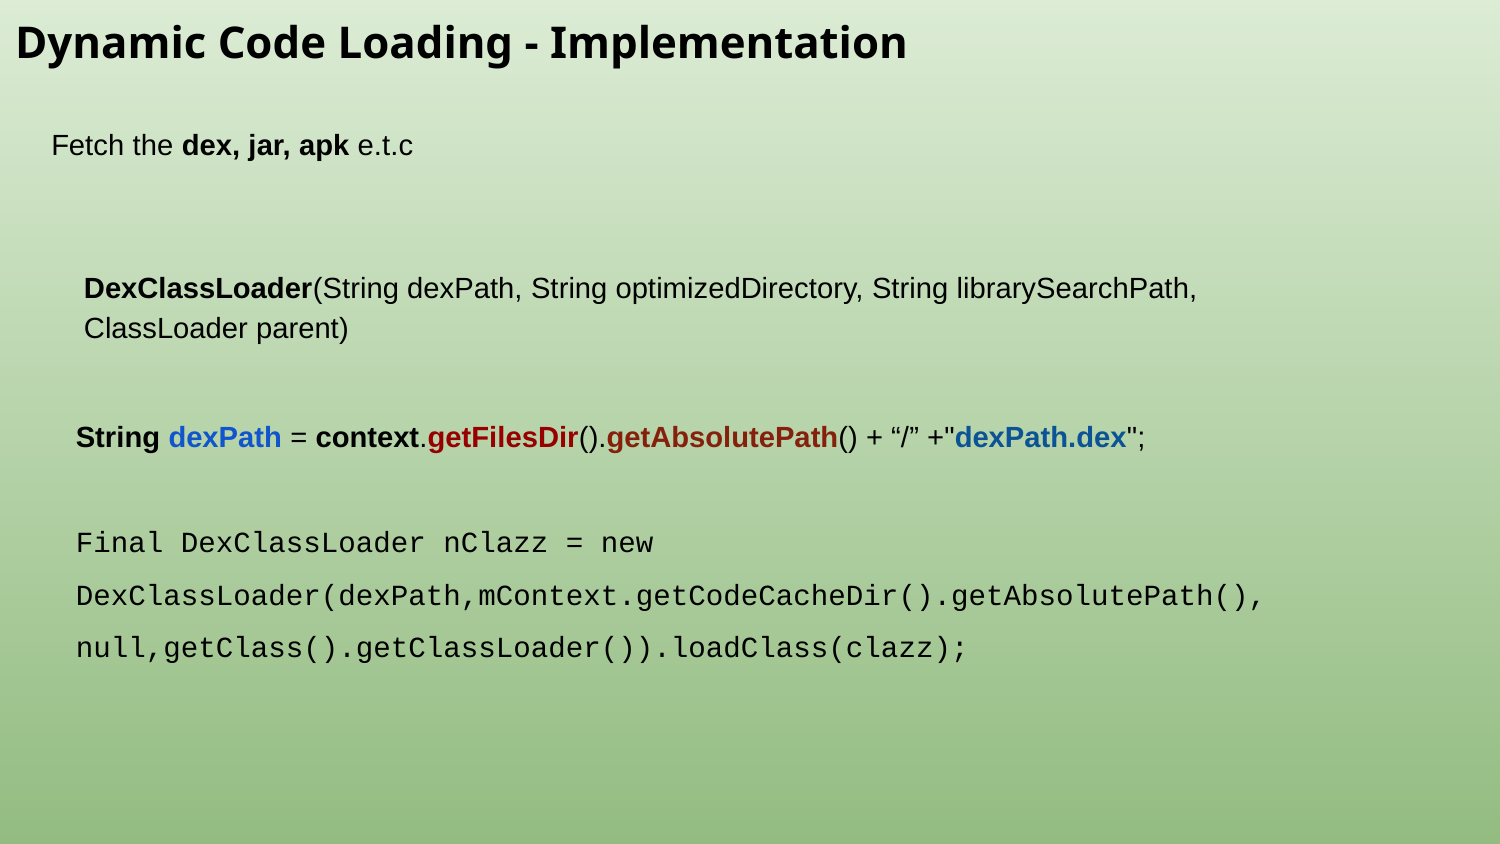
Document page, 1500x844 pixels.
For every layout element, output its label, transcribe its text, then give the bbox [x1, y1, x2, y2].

text_box Dynamic Code Loading - Implementation [0, 0, 1219, 83]
text_box String dexPath = context.getFilesDir().getAbsolutePath() + “/” +"dexPath.dex"; Final DexClassLoader nClazz = new DexClassLoader(dexPath,mContext.getCodeCacheDir().getAbsolutePath(), null,getClass().getClassLoader()).loadClass(clazz); [60, 403, 1500, 784]
text_box Fetch the dex, jar, apk e.t.c [27, 111, 521, 212]
text_box DexClassLoader(String dexPath, String optimizedDirectory, String librarySearchPath, ClassLoader parent) [69, 248, 1324, 395]
